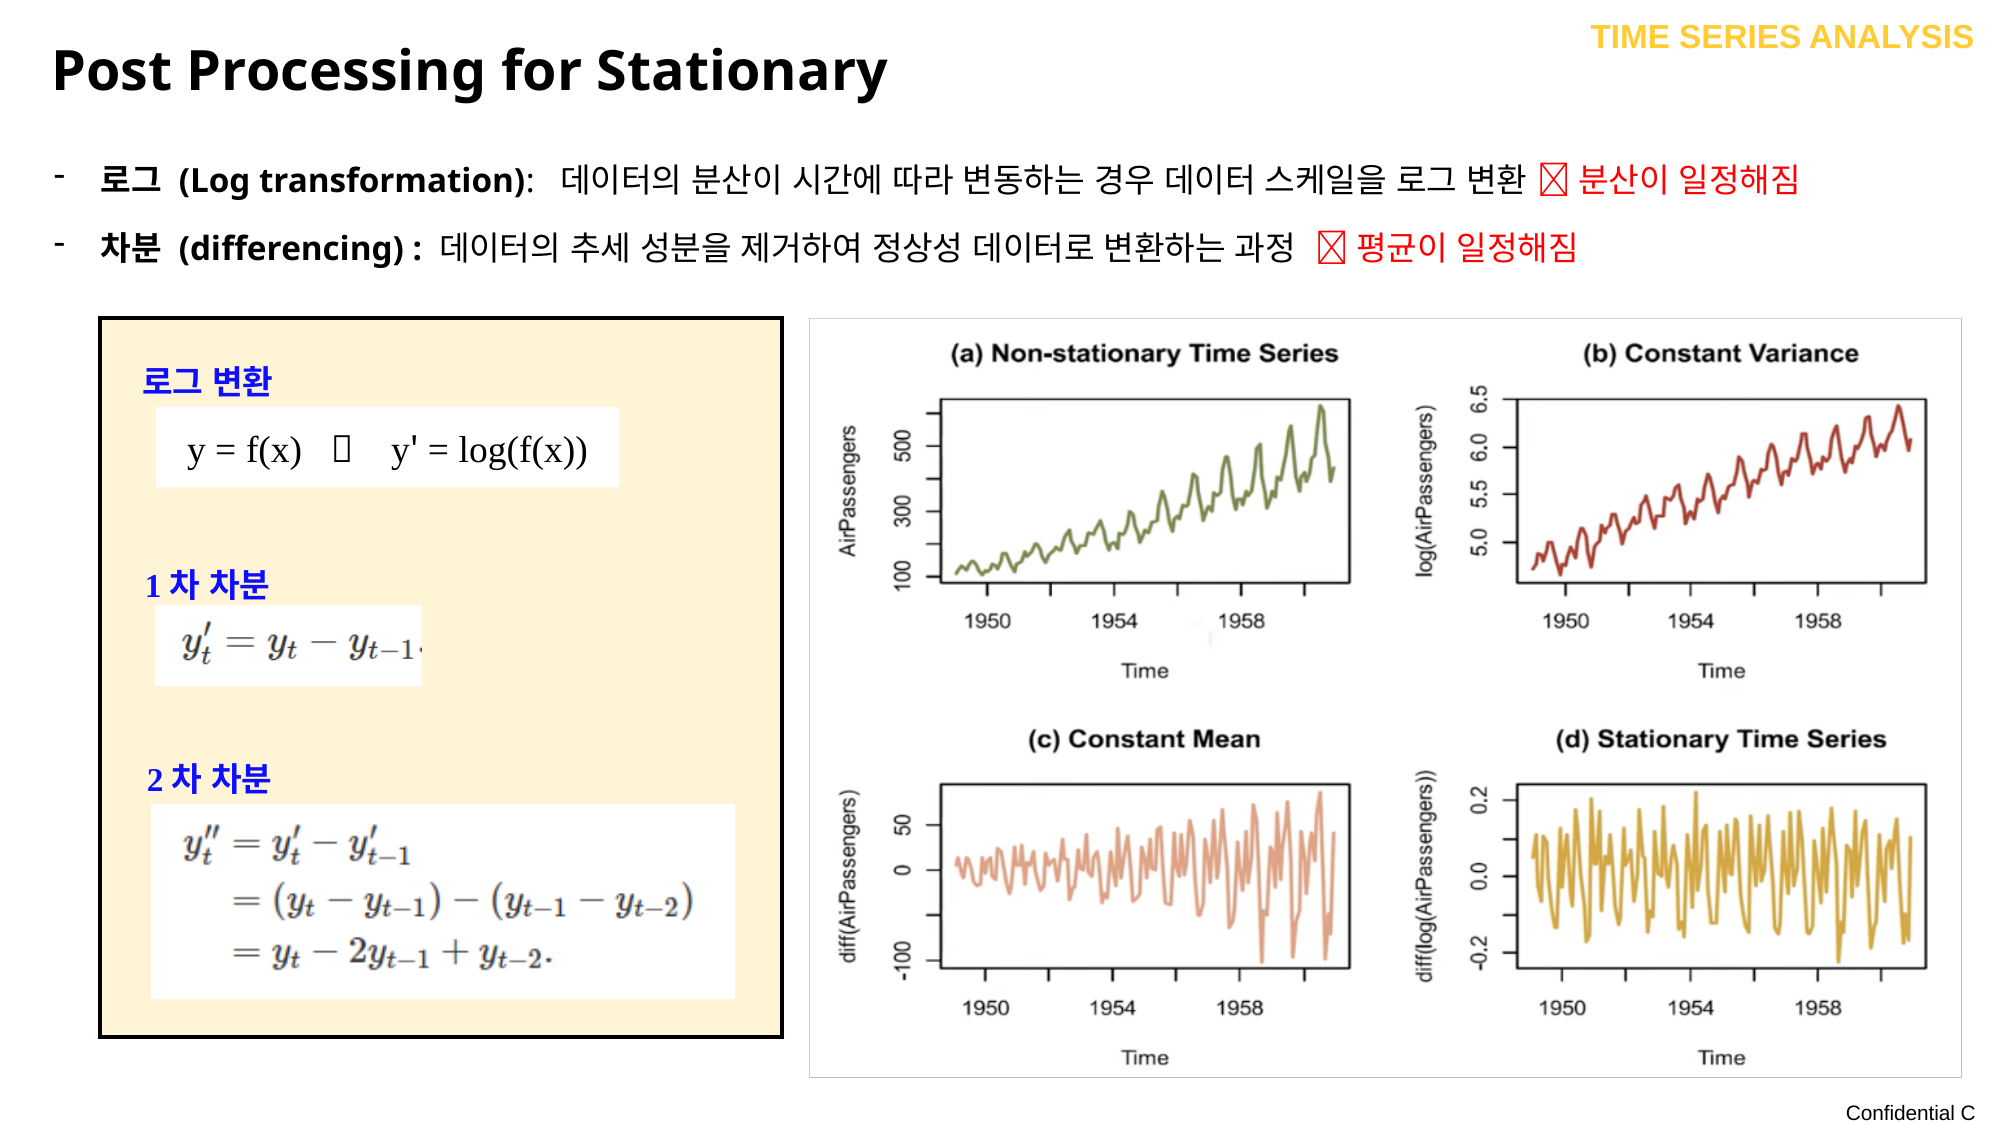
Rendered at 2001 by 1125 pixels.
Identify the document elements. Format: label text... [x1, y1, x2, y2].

title Post Processing for Stationary [51, 44, 1331, 101]
list Time series Analysis [1424, 19, 1975, 55]
text_box 로그 (Log transformation): 데이터의 분산이 시간에 따라 변동하는 경우 데이터 스케일을 로그 변환  분산이 일정해짐 차분 (differencing) : 데이터의 추세 성분을 제거하여 정상성 데이터로 변환하는 과정  평균이 일정해짐 [53, 130, 1941, 300]
picture [807, 317, 1964, 1079]
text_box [97, 317, 782, 1037]
